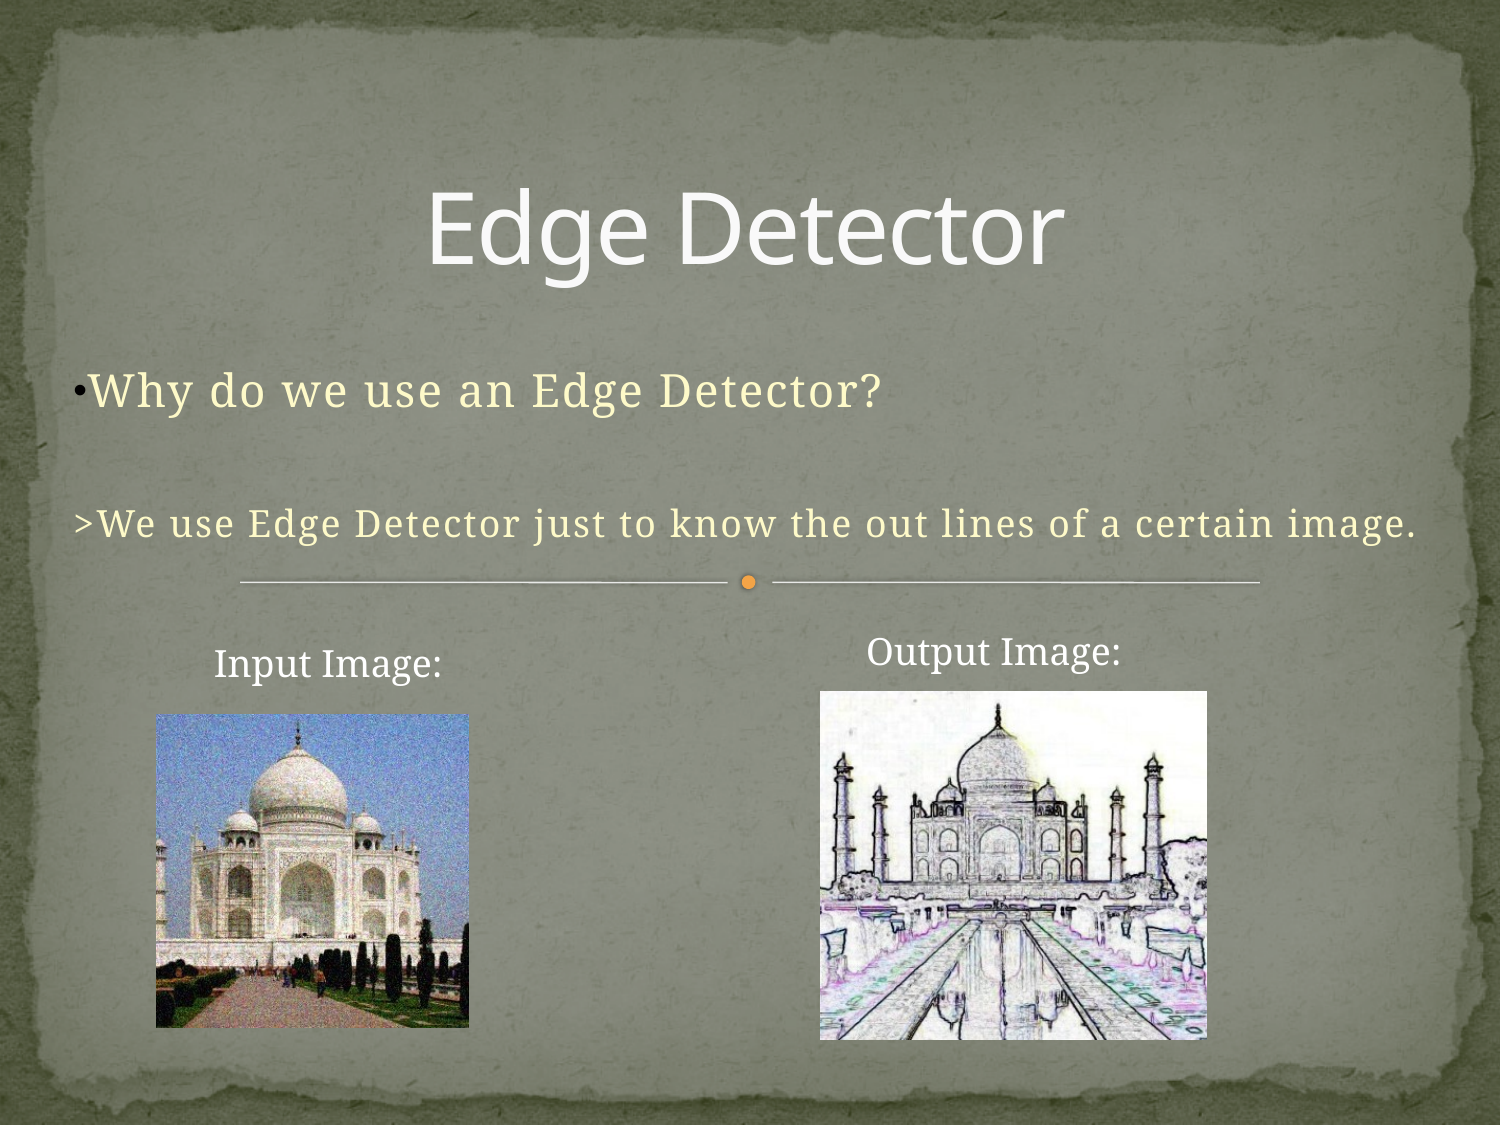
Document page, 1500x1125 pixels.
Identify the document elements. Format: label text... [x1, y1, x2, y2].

text_box Output Image: [714, 621, 1219, 681]
title Edge Detector [70, 0, 1421, 293]
subtitle Why do we use an Edge Detector? >We use Edge Detector just to know the out lines of a certain image. [58, 351, 1450, 909]
picture [156, 714, 469, 1028]
text_box Input Image: [82, 632, 539, 693]
picture [820, 691, 1207, 1040]
